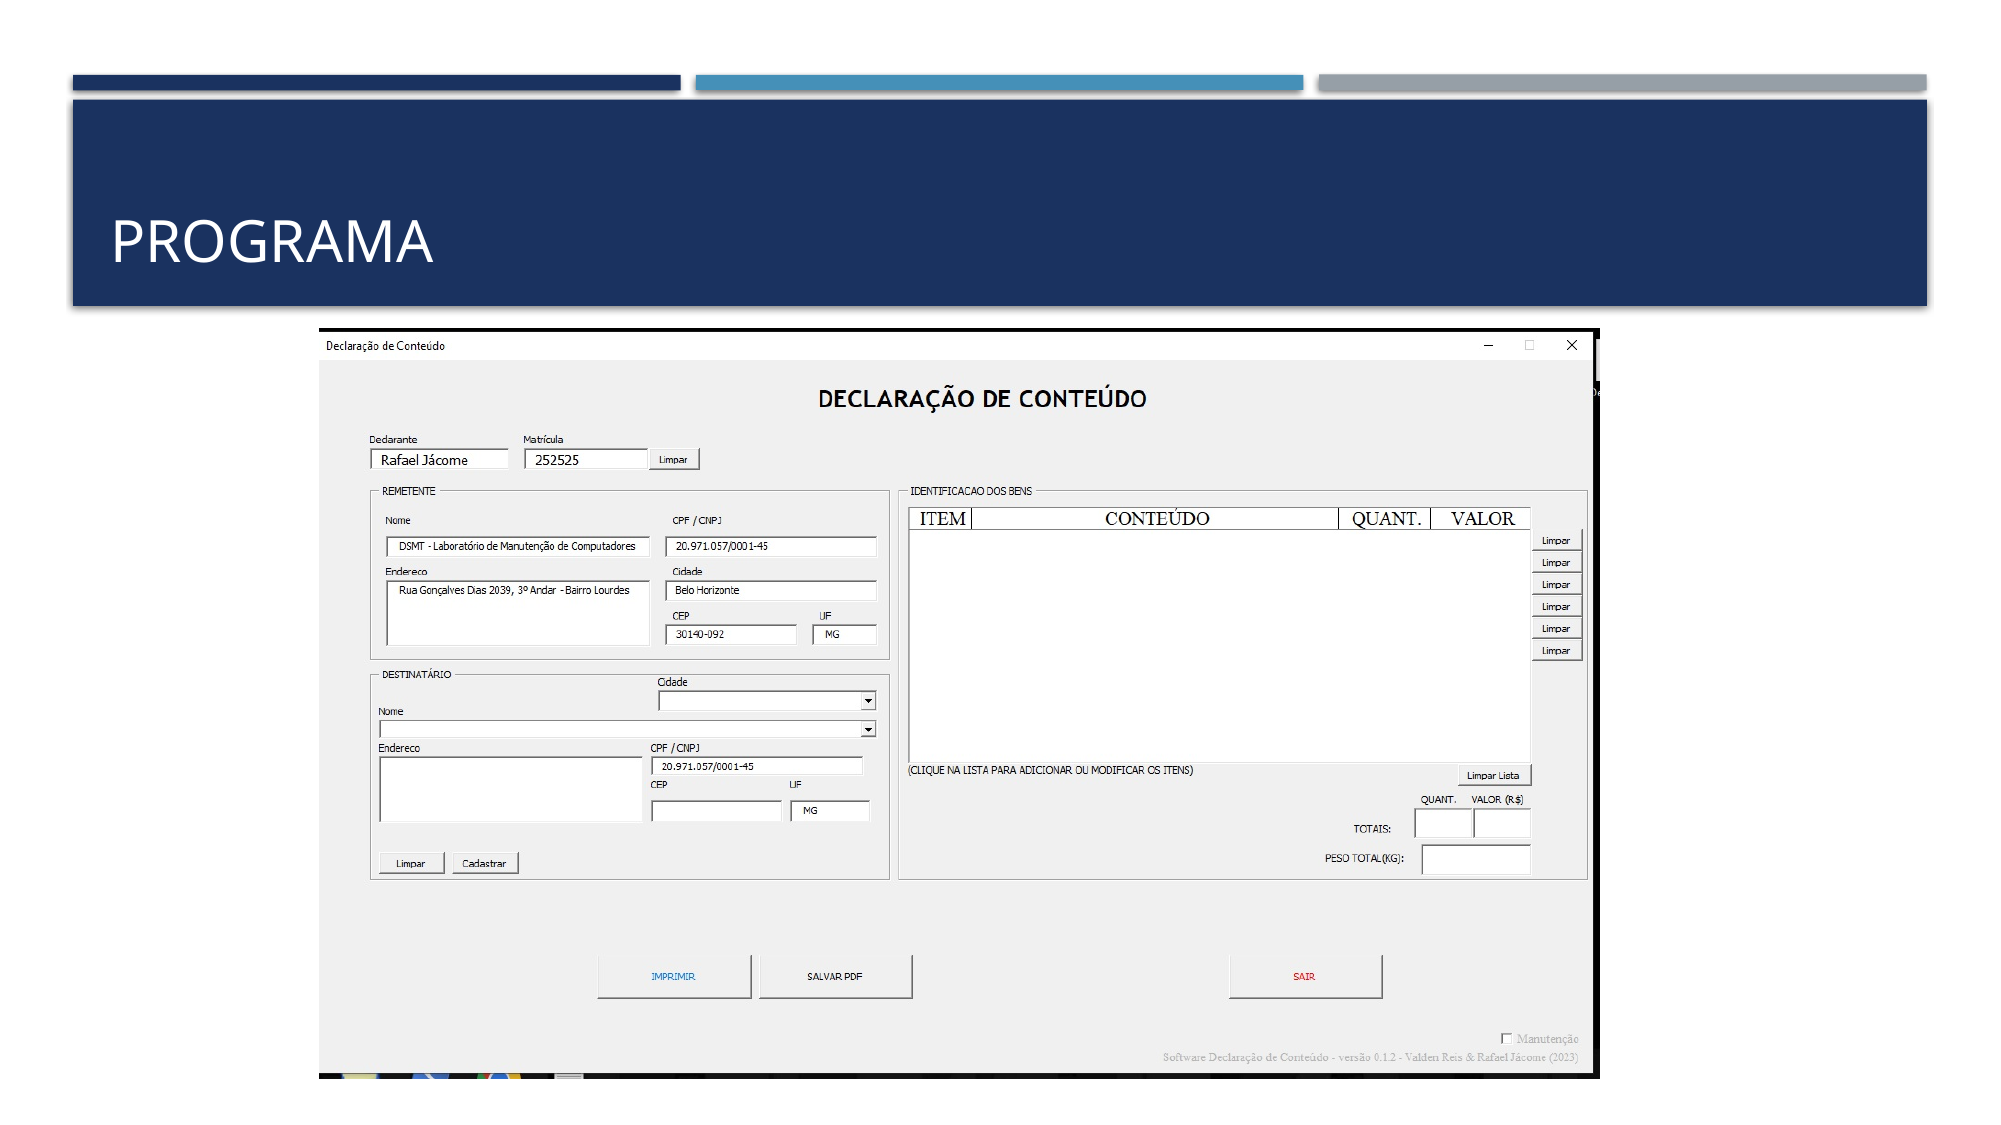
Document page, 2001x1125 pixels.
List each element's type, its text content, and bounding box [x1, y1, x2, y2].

title PROGRAMA [95, 119, 1905, 282]
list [318, 328, 1601, 1080]
